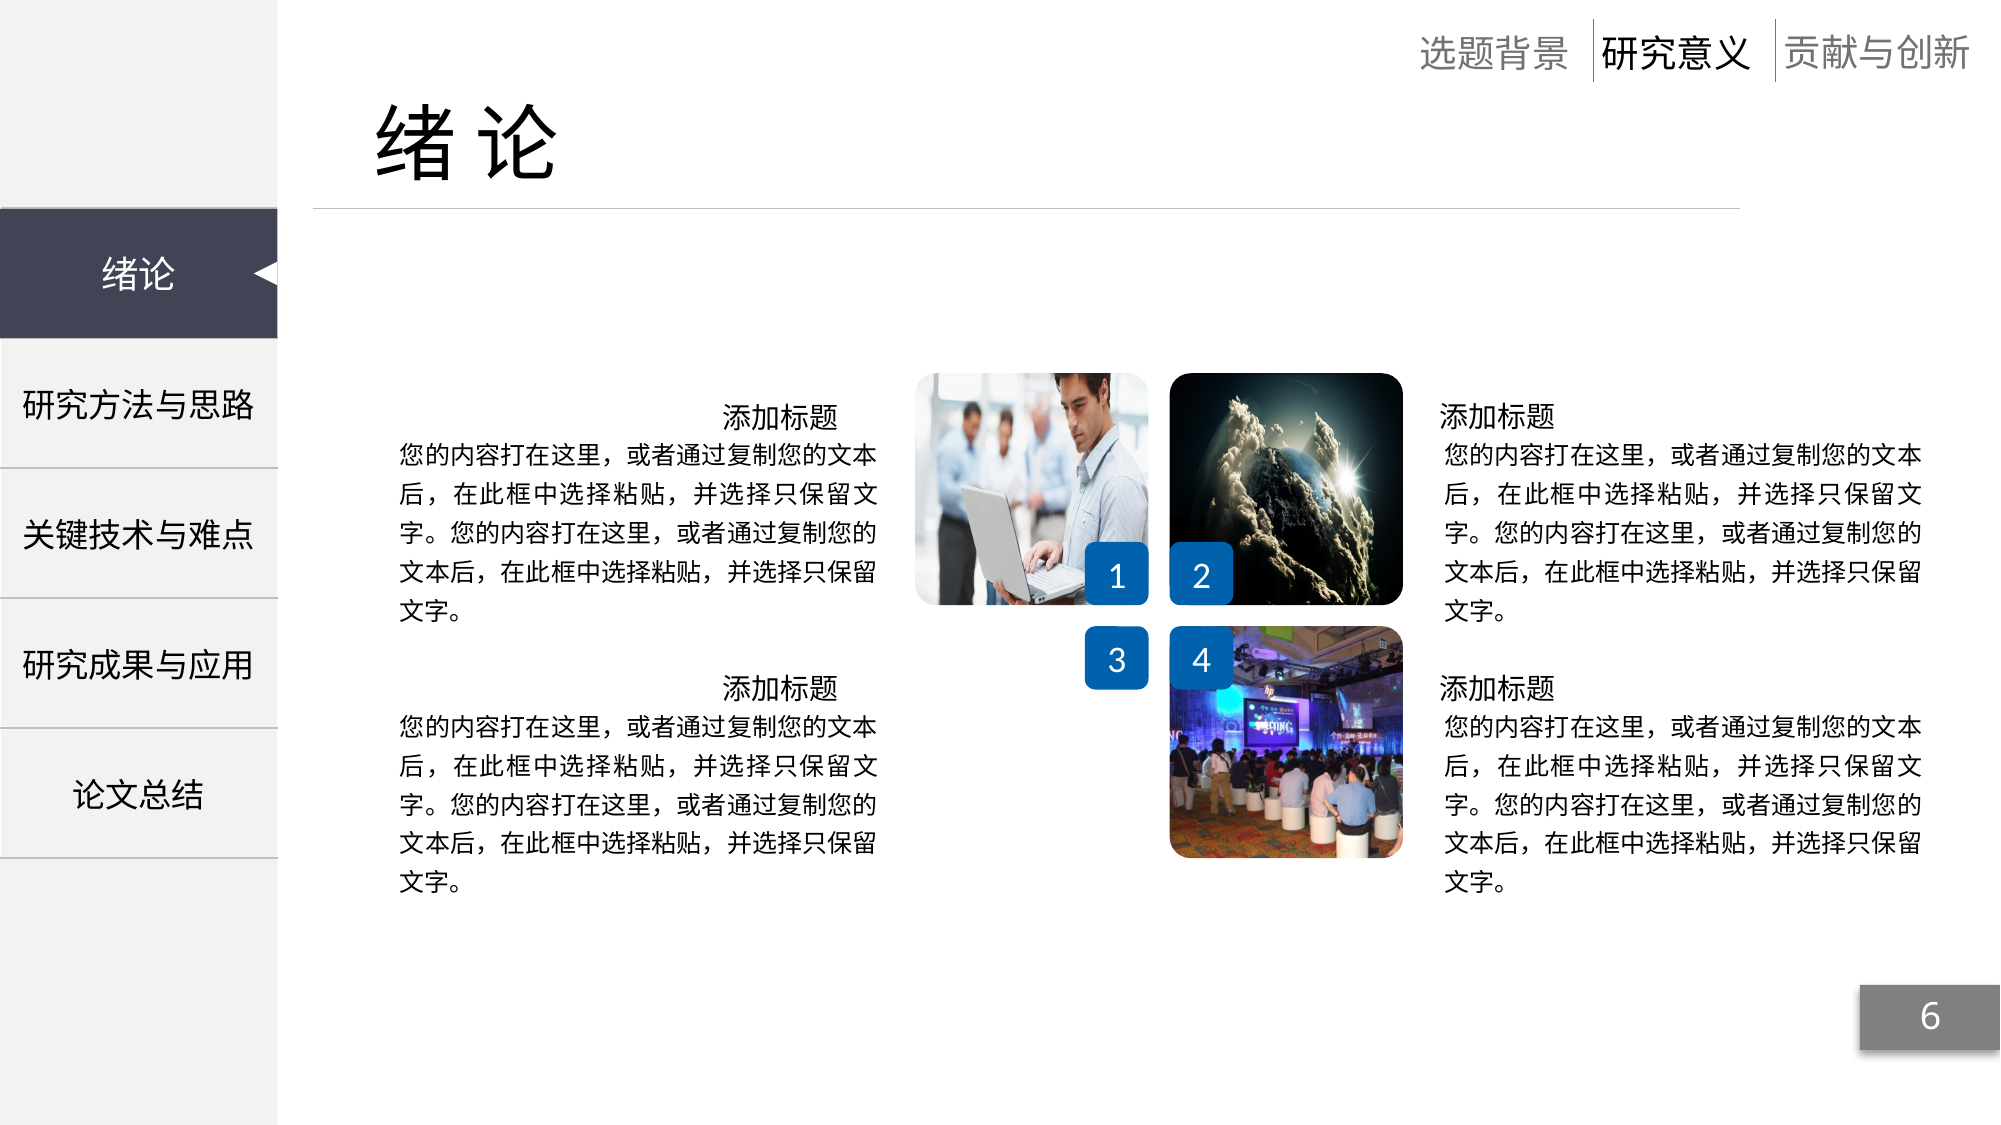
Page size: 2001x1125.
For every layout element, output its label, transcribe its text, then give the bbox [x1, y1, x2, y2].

text_box 您的内容打在这里，或者通过复制您的文本后，在此框中选择粘贴，并选择只保留文字。您的内容打在这里，或者通过复制您的文本后，在此框中选择粘贴，并选择只保留文字。 [393, 423, 886, 632]
text_box 您的内容打在这里，或者通过复制您的文本后，在此框中选择粘贴，并选择只保留文字。您的内容打在这里，或者通过复制您的文本后，在此框中选择粘贴，并选择只保留文字。 [393, 695, 886, 904]
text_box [1169, 541, 1234, 606]
text_box [1169, 373, 1404, 606]
text_box 添加标题 [722, 648, 984, 709]
text_box 添加标题 [722, 377, 984, 438]
text_box 您的内容打在这里，或者通过复制您的文本后，在此框中选择粘贴，并选择只保留文字。您的内容打在这里，或者通过复制您的文本后，在此框中选择粘贴，并选择只保留文字。 [1437, 695, 1930, 904]
text_box 添加标题 [1439, 376, 1701, 438]
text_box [1169, 626, 1234, 690]
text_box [1084, 541, 1149, 606]
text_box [1084, 626, 1149, 690]
text_box 您的内容打在这里，或者通过复制您的文本后，在此框中选择粘贴，并选择只保留文字。您的内容打在这里，或者通过复制您的文本后，在此框中选择粘贴，并选择只保留文字。 [1437, 423, 1930, 632]
text_box [1169, 626, 1404, 859]
slide_number 6 [1859, 984, 2000, 1051]
text_box [915, 373, 1149, 606]
text_box 添加标题 [1439, 648, 1701, 709]
